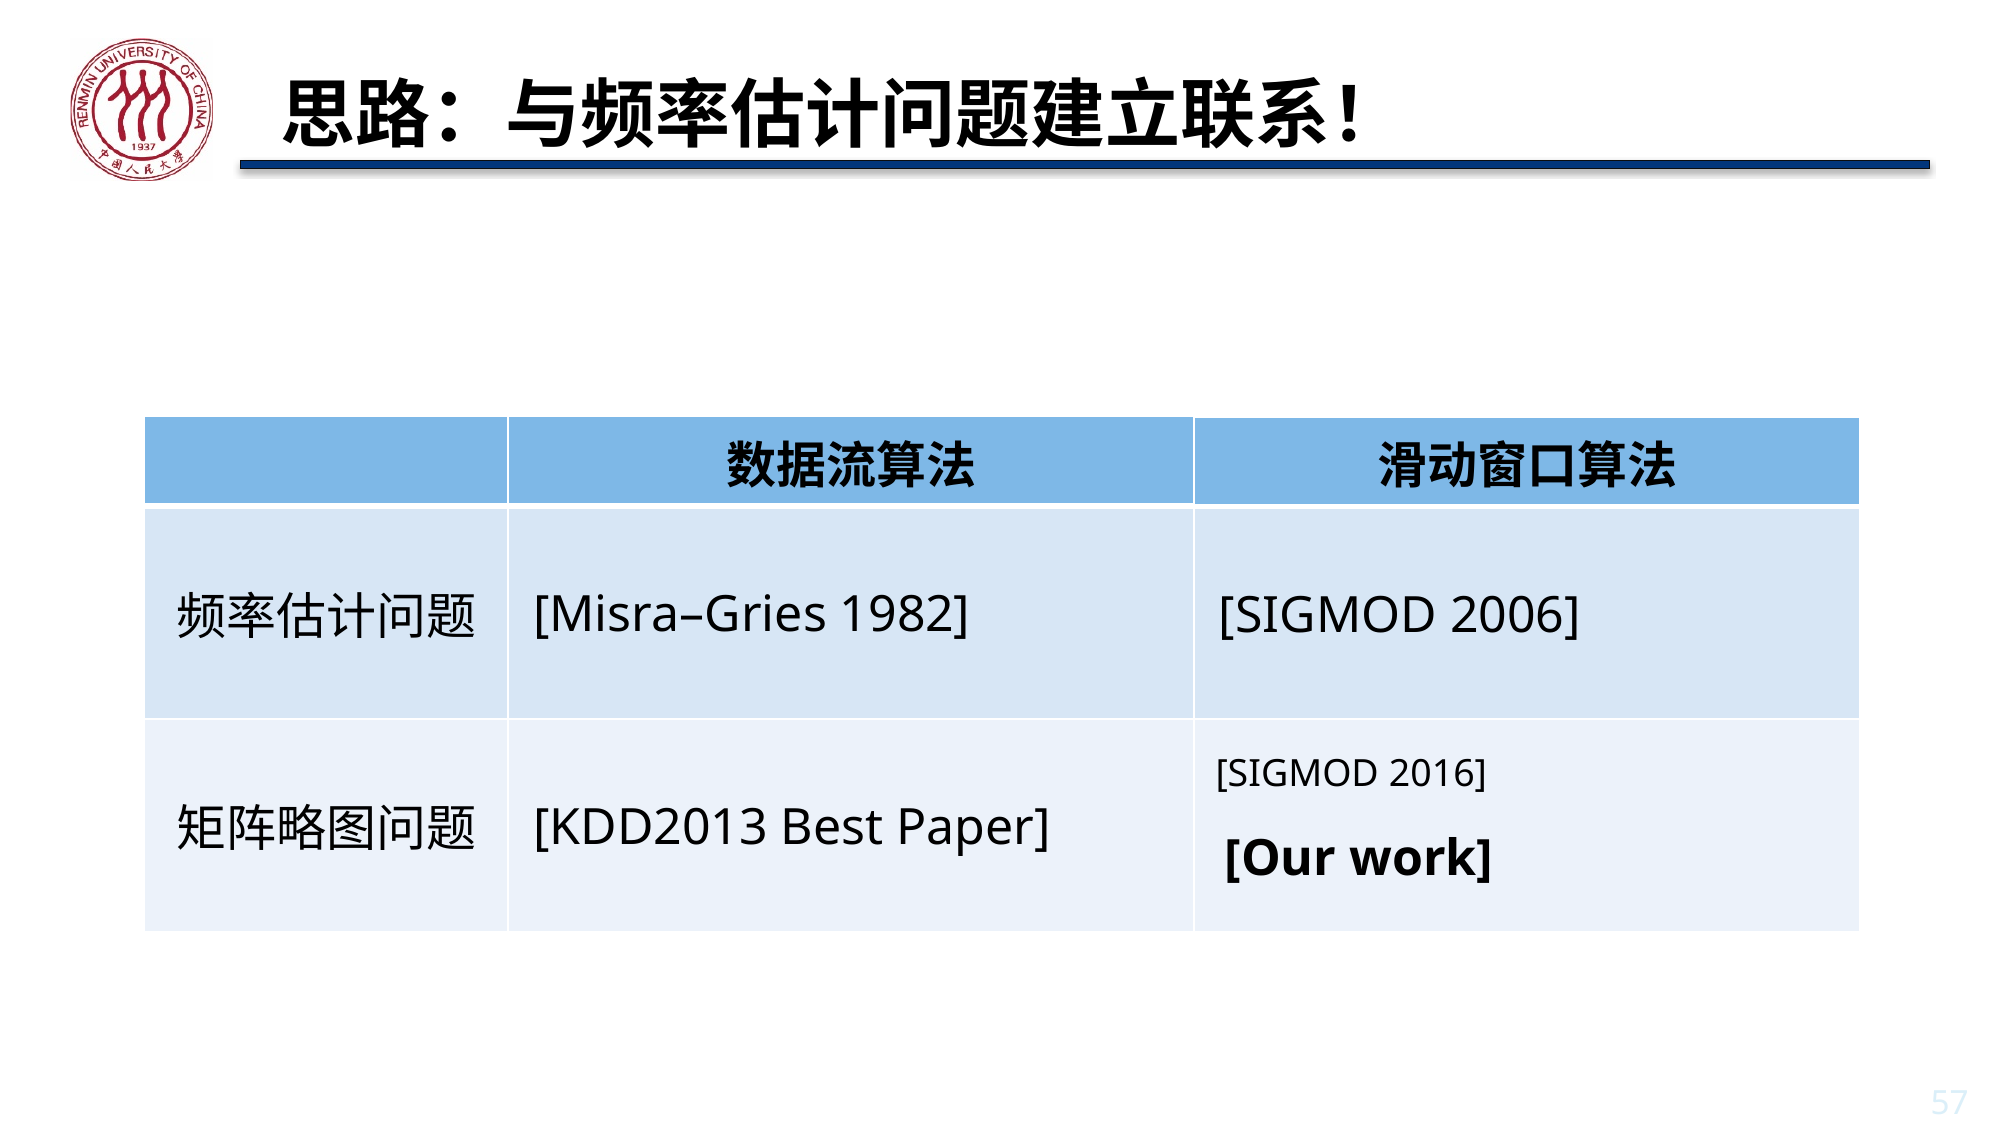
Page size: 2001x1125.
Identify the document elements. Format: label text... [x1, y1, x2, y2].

title 思路：与频率估计问题建立联系！ [265, 18, 1876, 205]
picture [70, 38, 213, 181]
